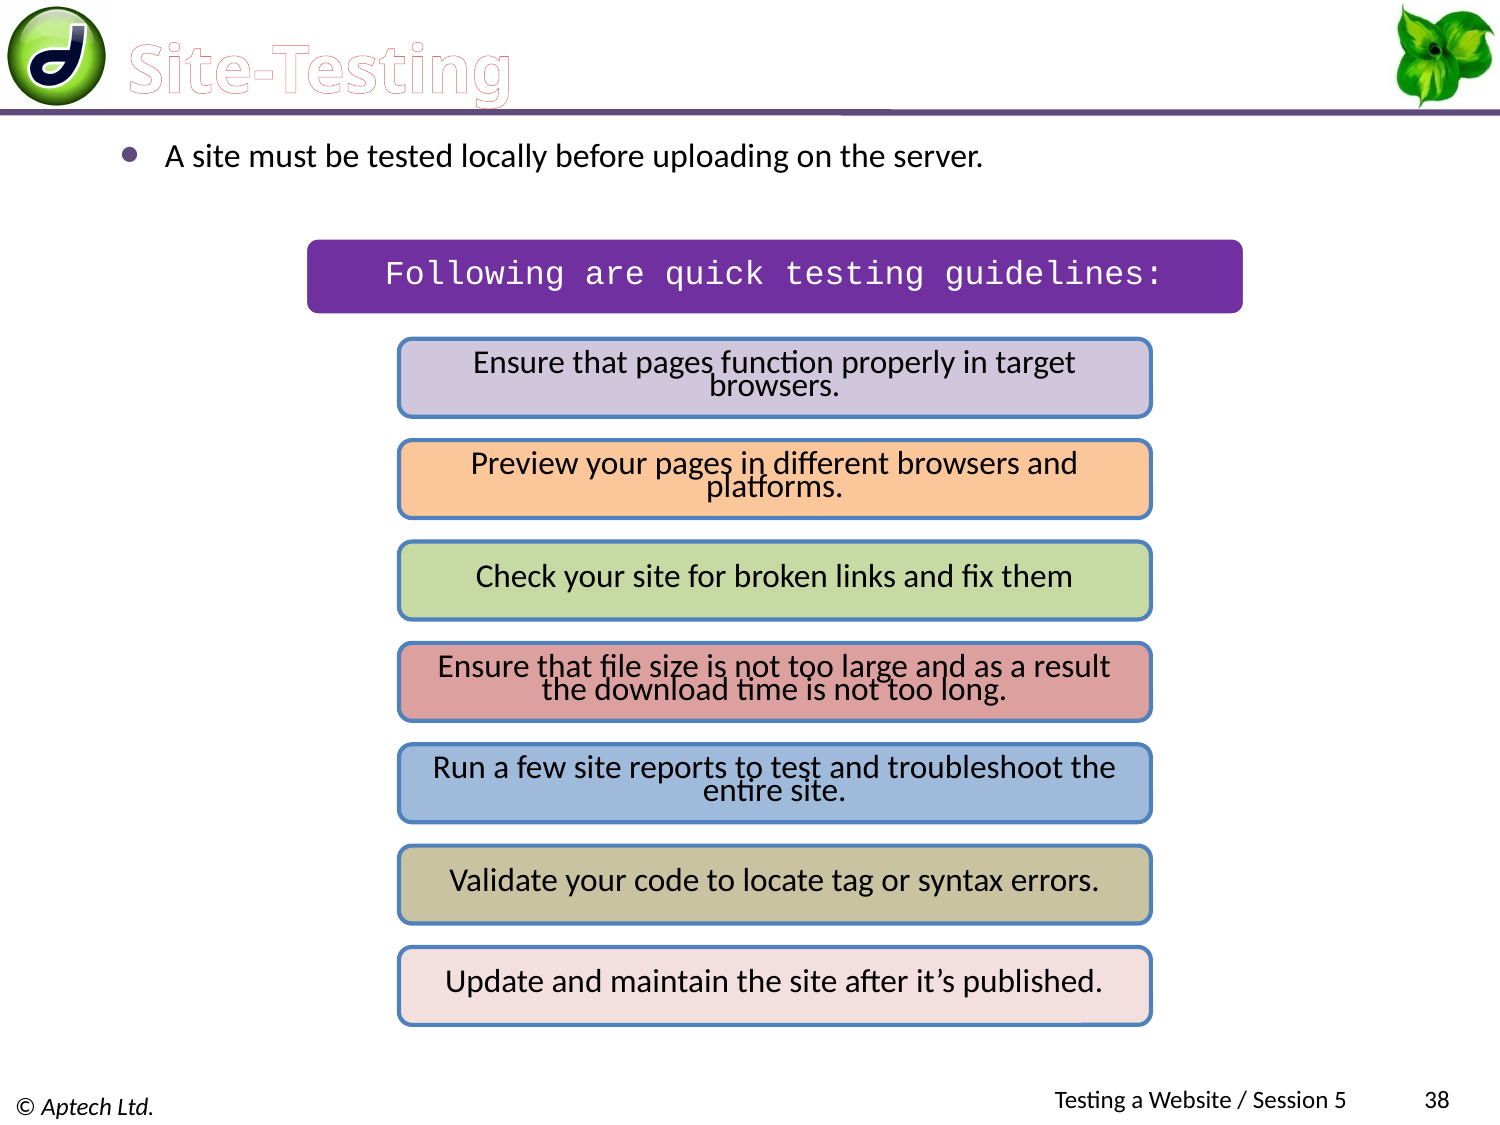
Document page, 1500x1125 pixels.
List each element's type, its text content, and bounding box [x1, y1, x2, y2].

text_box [187, 237, 1363, 1026]
picture [0, 0, 113, 109]
footer Testing a Website / Session 5 [375, 1084, 1363, 1113]
slide_number 38 [1363, 1084, 1465, 1113]
picture [1387, 0, 1500, 109]
text_box A site must be tested locally before uploading on the server. [74, 137, 1413, 213]
title Site-Testing [112, 32, 1363, 101]
